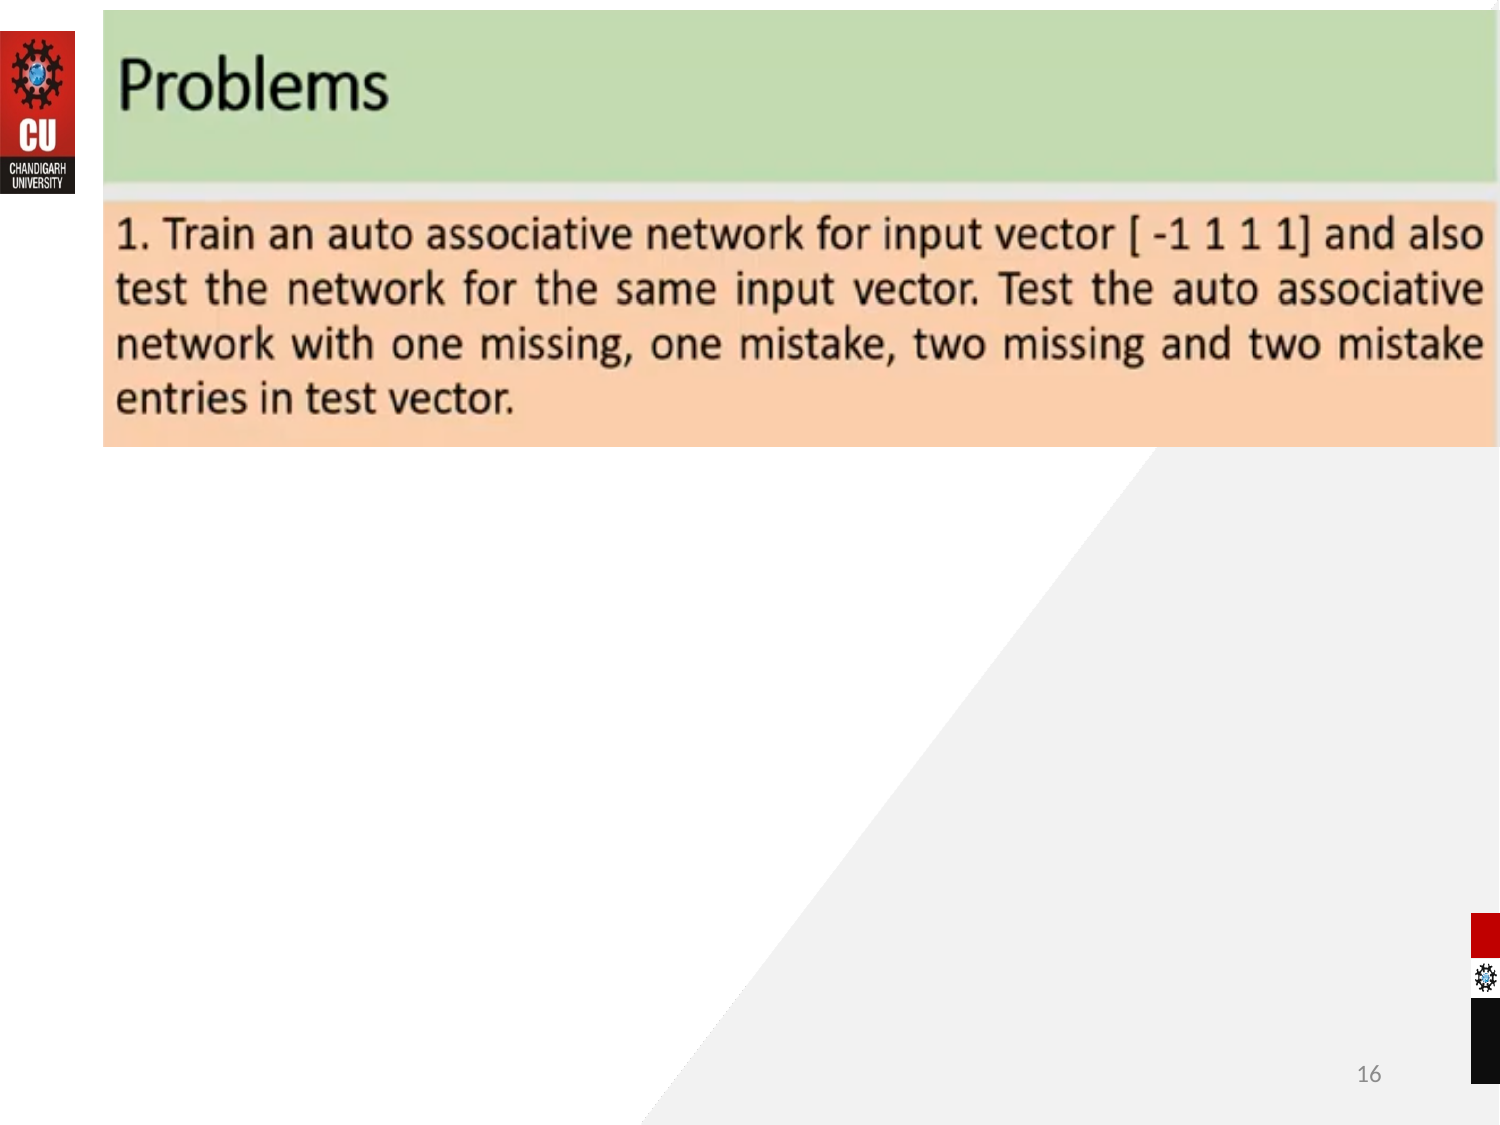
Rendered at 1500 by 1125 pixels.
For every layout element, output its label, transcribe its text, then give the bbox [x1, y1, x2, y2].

slide_number 16 [1059, 1042, 1397, 1103]
picture [0, 0, 1500, 1125]
